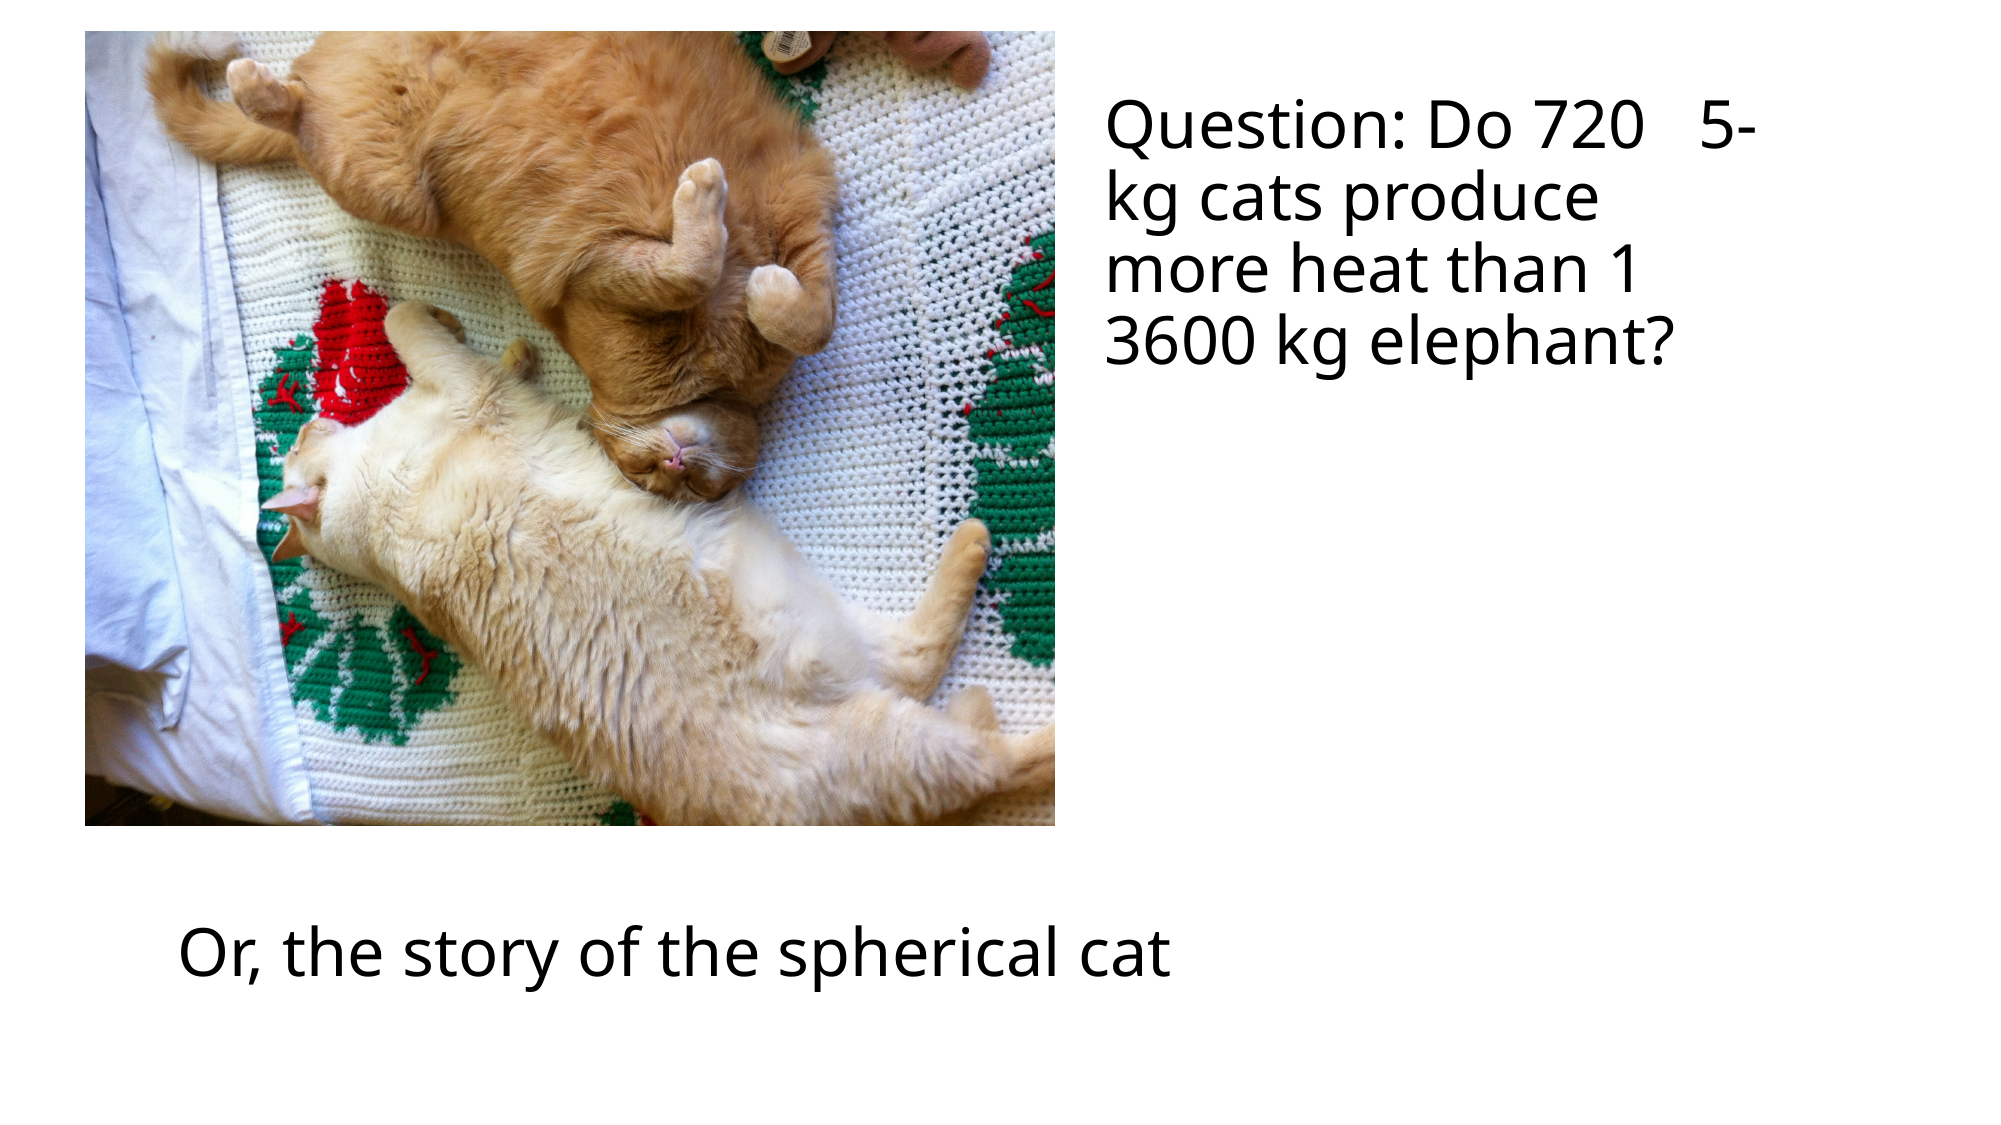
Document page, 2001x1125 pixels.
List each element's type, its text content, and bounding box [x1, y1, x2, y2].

picture [85, 31, 1055, 826]
list Question: Do 720 5-kg cats produce more heat than 1 3600 kg elephant? [1087, 83, 1778, 557]
text_box Or, the story of the spherical cat [160, 911, 1646, 1017]
